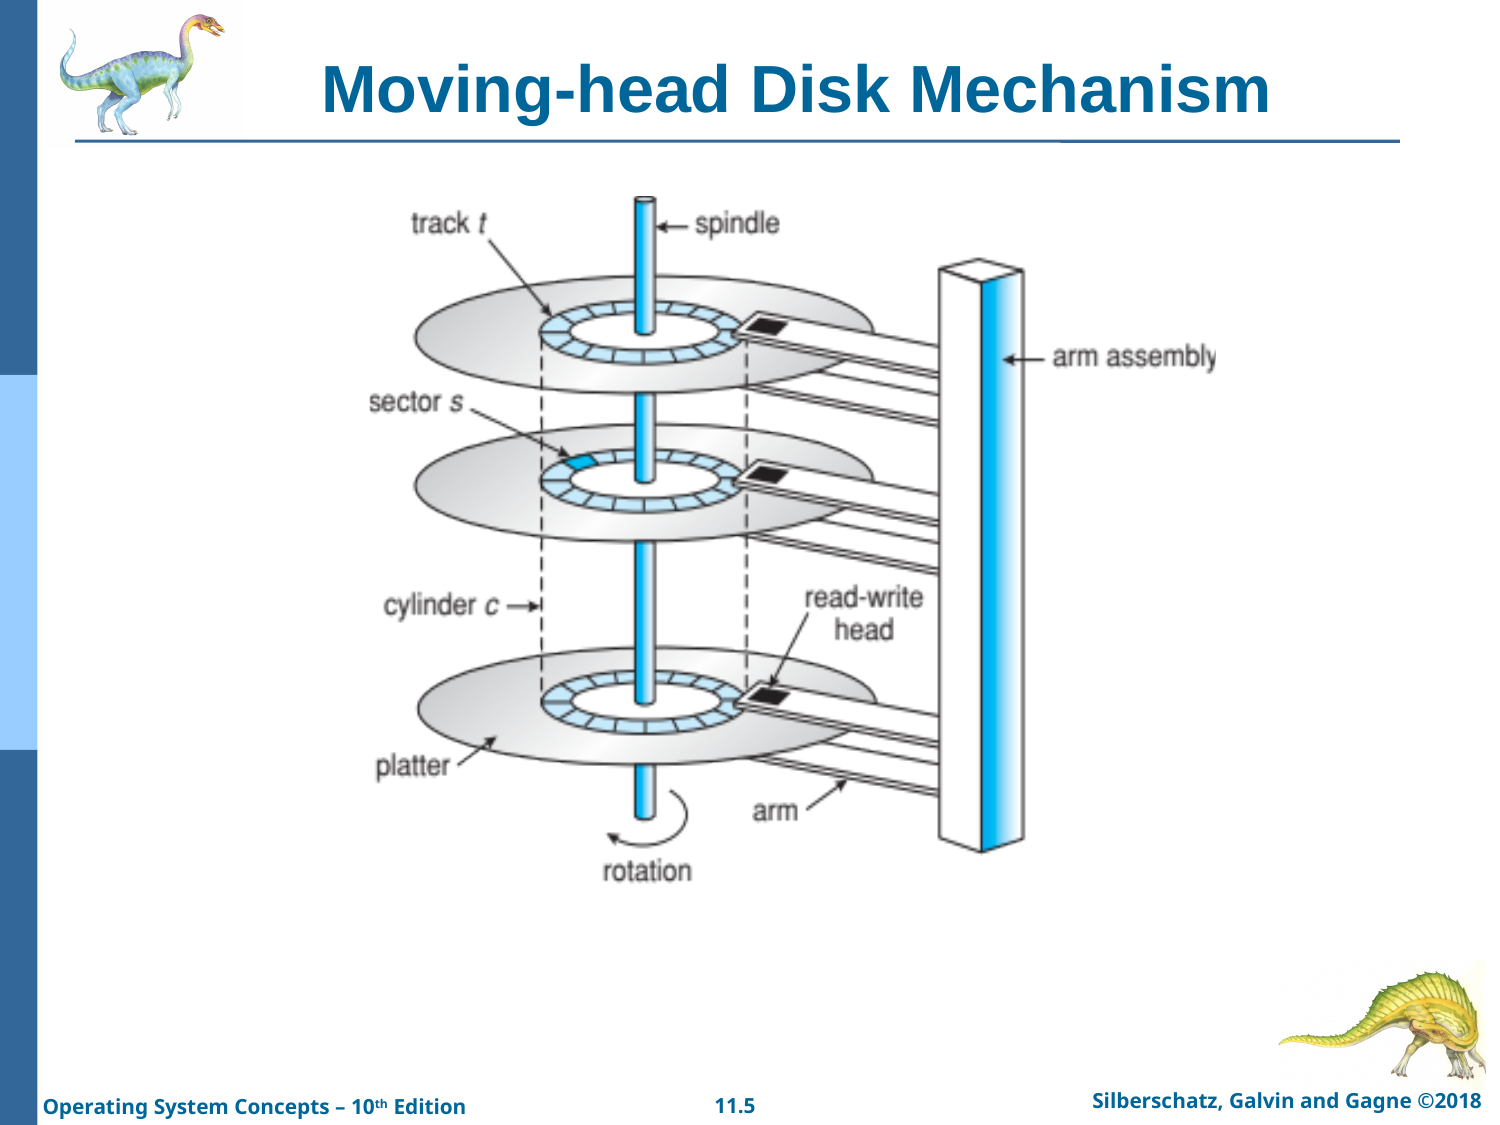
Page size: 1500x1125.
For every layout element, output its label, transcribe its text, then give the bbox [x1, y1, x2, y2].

picture [46, 0, 243, 149]
picture [369, 196, 1216, 887]
picture [1275, 959, 1486, 1090]
title Moving-head Disk Mechanism [179, 39, 1415, 134]
